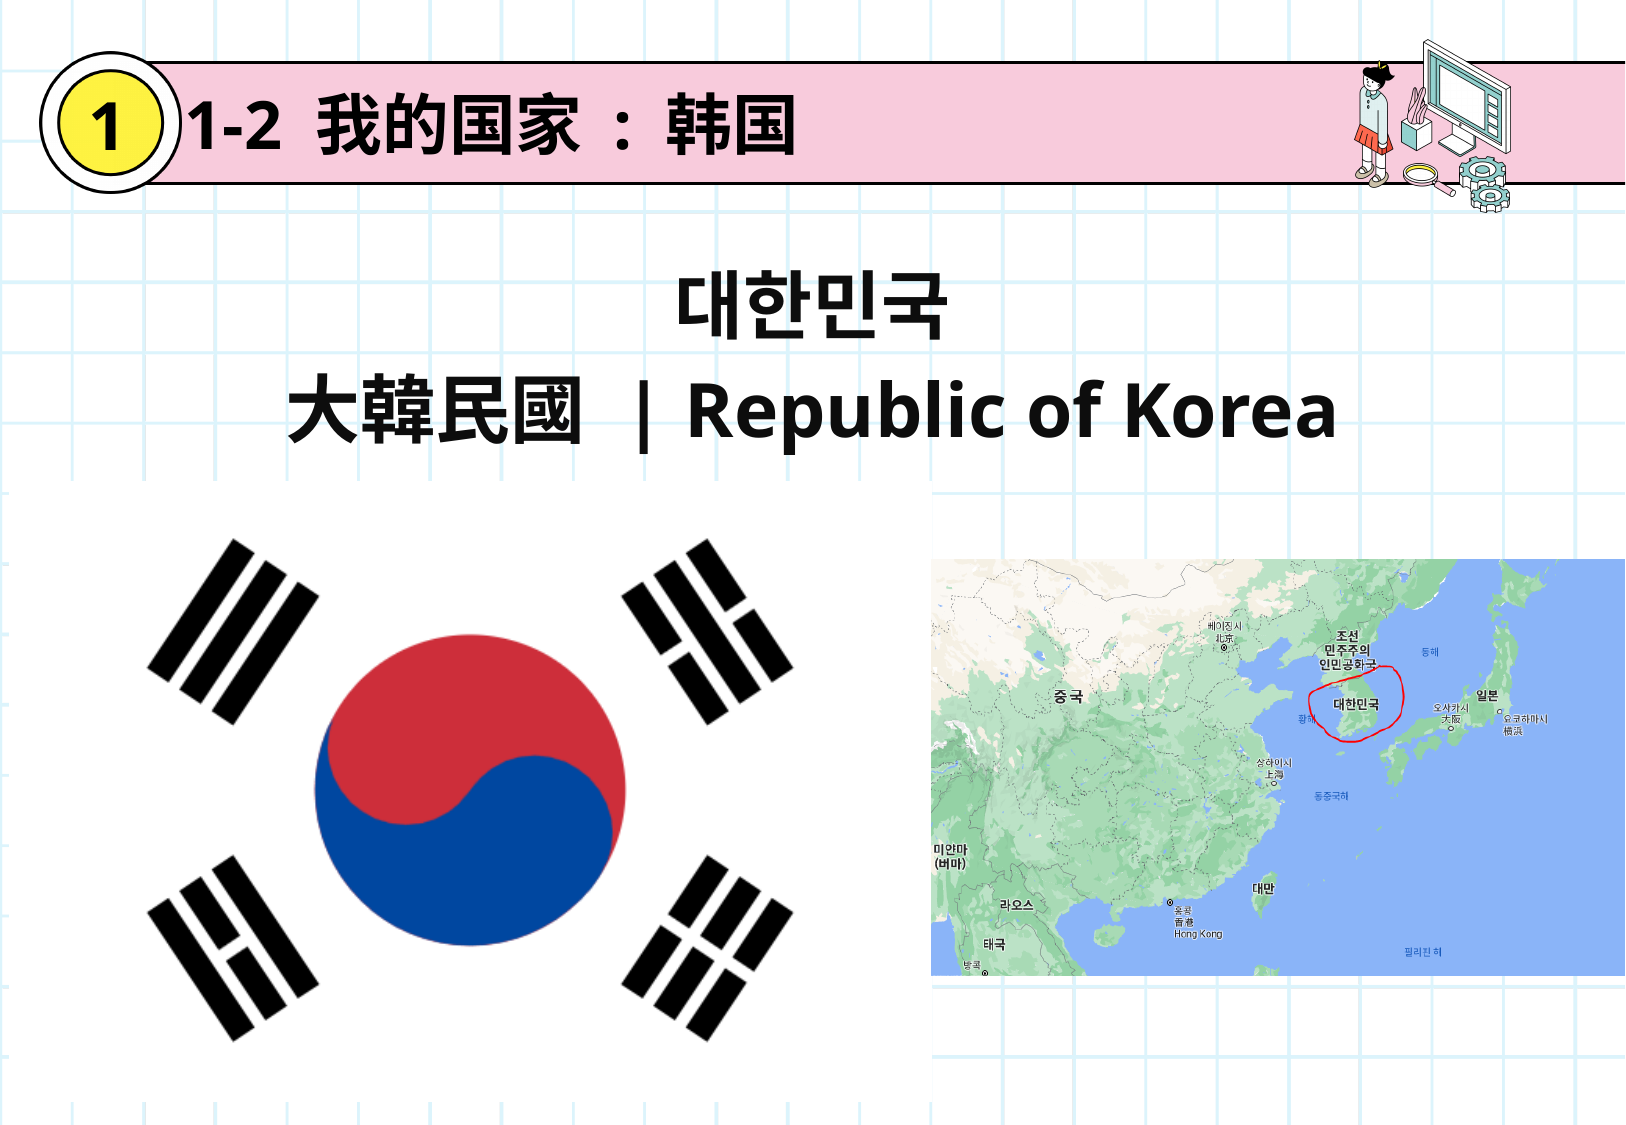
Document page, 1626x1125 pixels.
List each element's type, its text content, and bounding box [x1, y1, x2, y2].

text_box 대한민국 大韓民國 | Republic of Korea [211, 278, 1414, 432]
text_box 1 [73, 76, 143, 171]
text_box 1-2 我的国家 : 韩国 [169, 75, 815, 171]
picture [0, 0, 1625, 1125]
